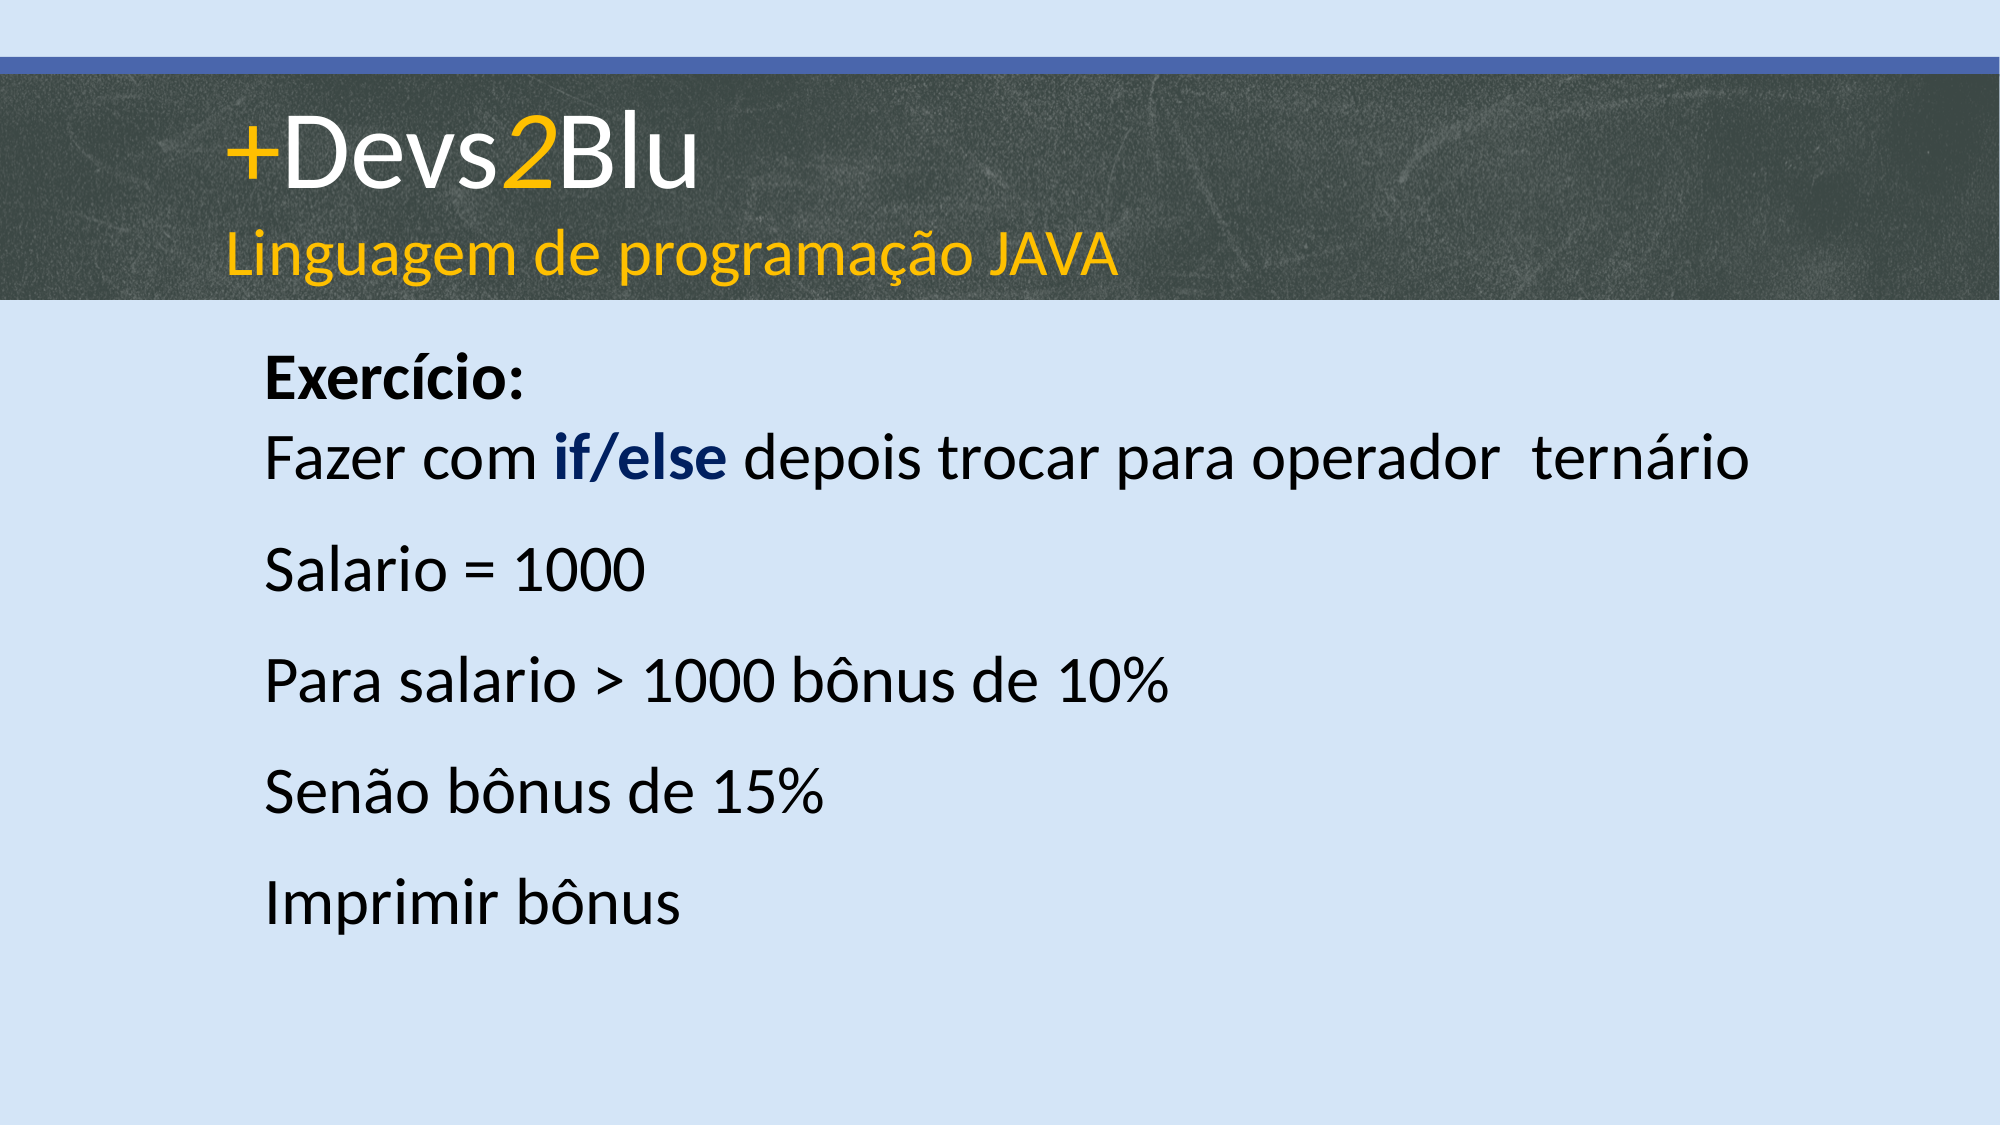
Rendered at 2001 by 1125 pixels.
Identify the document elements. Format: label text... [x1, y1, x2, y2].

list Exercício: Fazer com if/else depois trocar para operador ternário Salario = 1000 Para salario > 1000 bônus de 10% Senão bônus de 15% Imprimir bônus [249, 325, 1969, 1125]
picture [0, 74, 2000, 300]
title +Devs2Blu Linguagem de programação JAVA [210, 76, 1790, 300]
